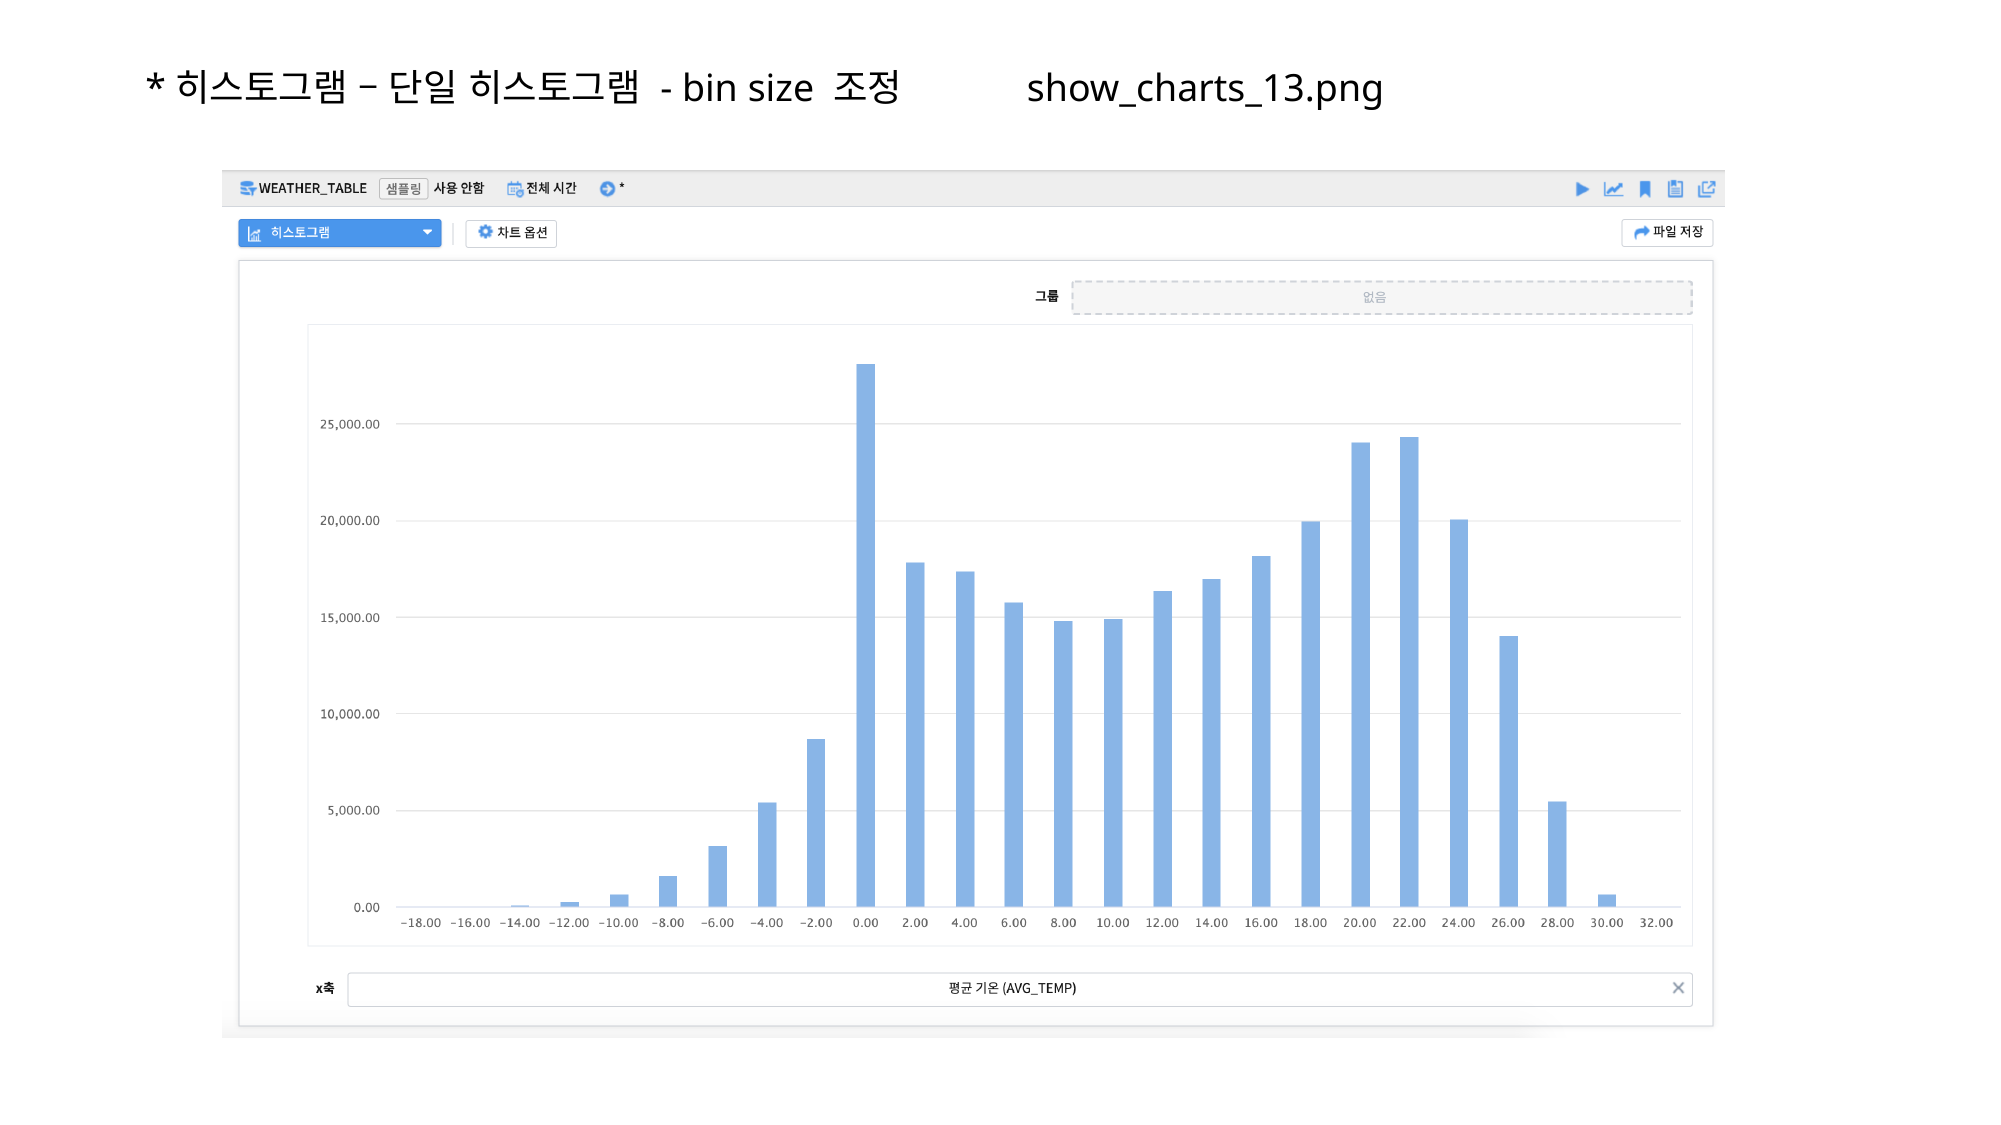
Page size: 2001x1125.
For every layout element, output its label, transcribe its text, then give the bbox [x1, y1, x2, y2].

picture [222, 170, 1725, 1038]
text_box *히스토그램 – 단일 히스토그램 - bin size 조정 [130, 56, 964, 116]
text_box show_charts_13.png [1012, 56, 1404, 116]
